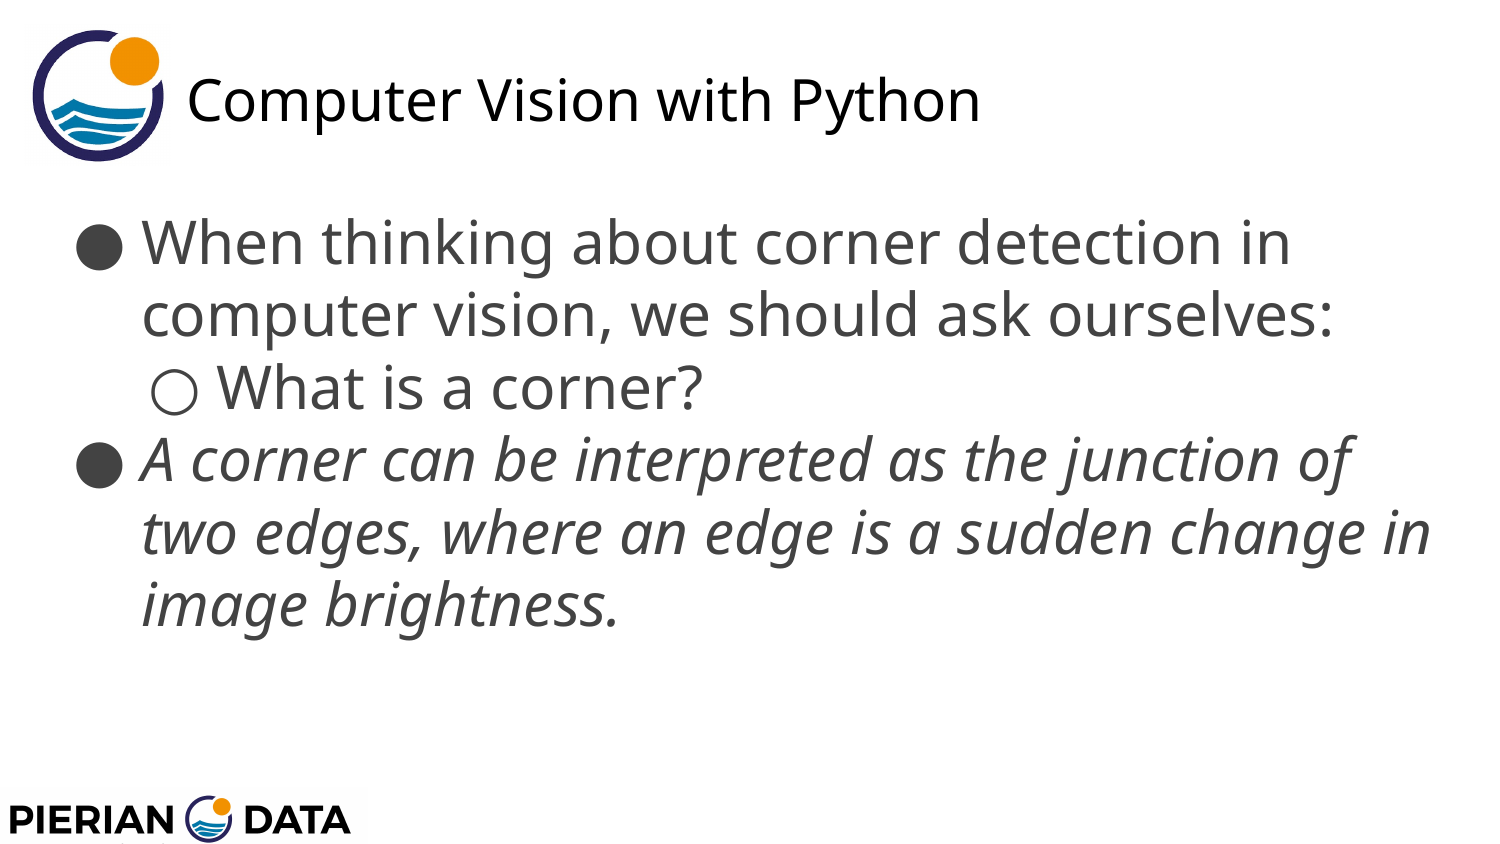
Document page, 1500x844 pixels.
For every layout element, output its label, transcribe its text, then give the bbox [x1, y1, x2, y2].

list When thinking about corner detection in computer vision, we should ask ourselves: What is a corner? A corner can be interpreted as the junction of two edges, where an edge is a sudden change in image brightness. [51, 189, 1476, 750]
picture [24, 24, 172, 167]
picture [0, 787, 368, 844]
title Computer Vision with Python [176, 48, 1449, 143]
